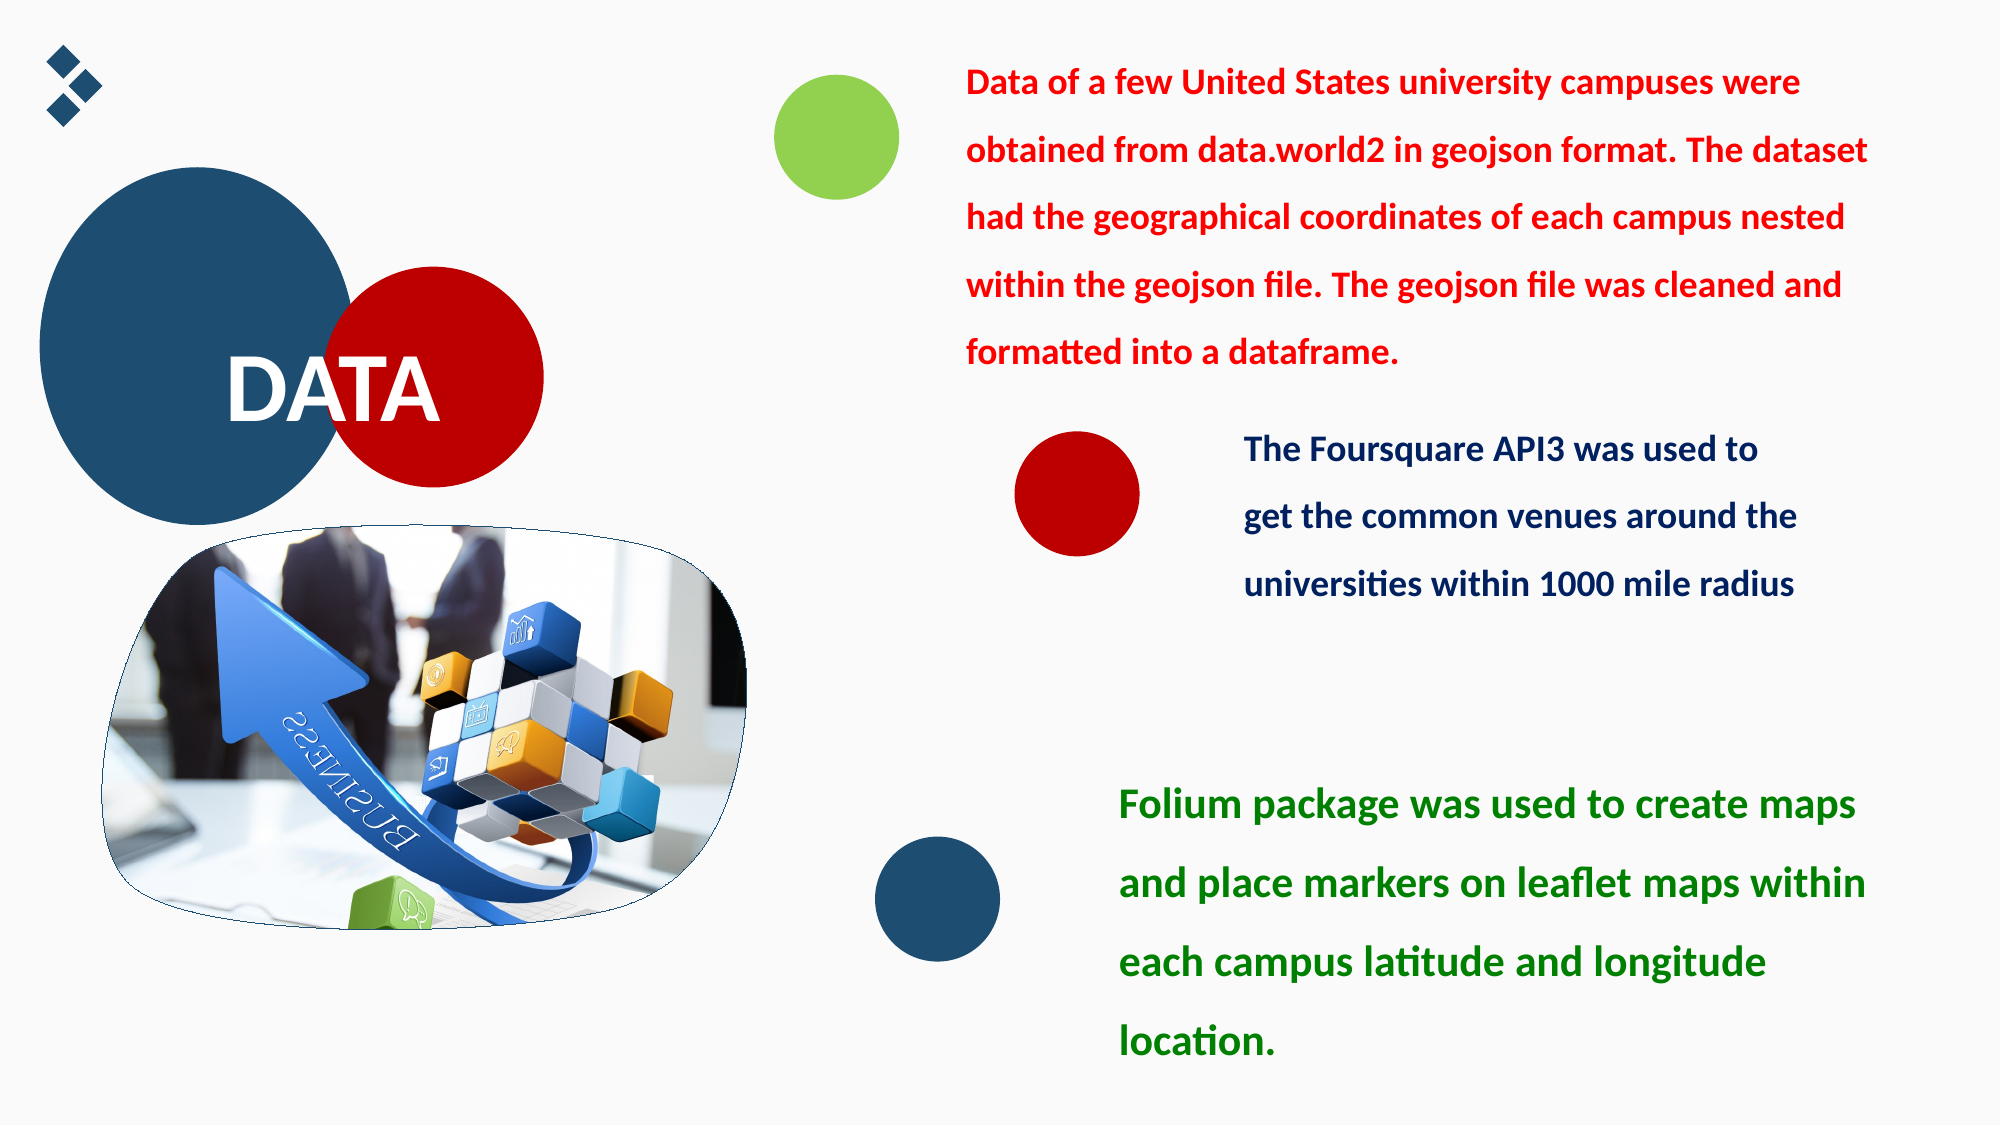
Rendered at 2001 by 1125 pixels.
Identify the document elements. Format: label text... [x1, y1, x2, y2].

text_box The Foursquare API3 was used to get the common venues around the universities within 1000 mile radius [1225, 392, 1832, 613]
text_box [342, 266, 544, 488]
text_box Data of a few United States university campuses were obtained from data.world2 in geojson format. The dataset had the geographical coordinates of each campus nested within the geojson file. The geojson file was cleaned and formatted into a dataframe. [948, 25, 1902, 382]
picture [101, 524, 747, 930]
text_box Folium package was used to create maps and place markers on leaflet maps within each campus latitude and longitude location. [1101, 740, 1918, 1073]
text_box [39, 167, 351, 524]
text_box [774, 74, 900, 200]
text_box [875, 836, 1001, 962]
text_box [1014, 431, 1140, 557]
text_box DATA [210, 315, 456, 450]
